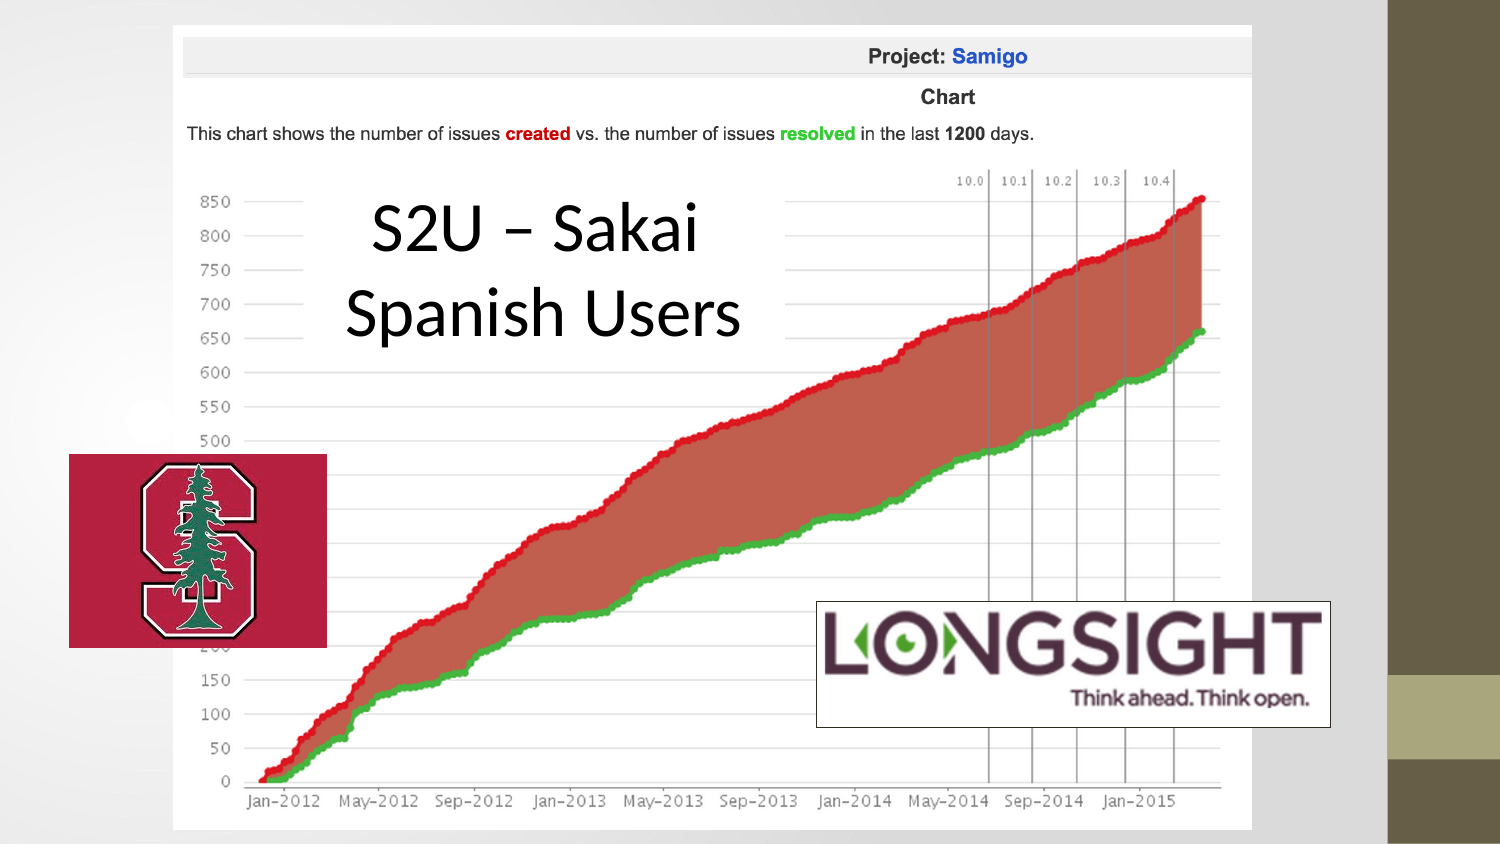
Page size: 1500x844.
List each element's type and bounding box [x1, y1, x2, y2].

picture [69, 25, 1332, 830]
